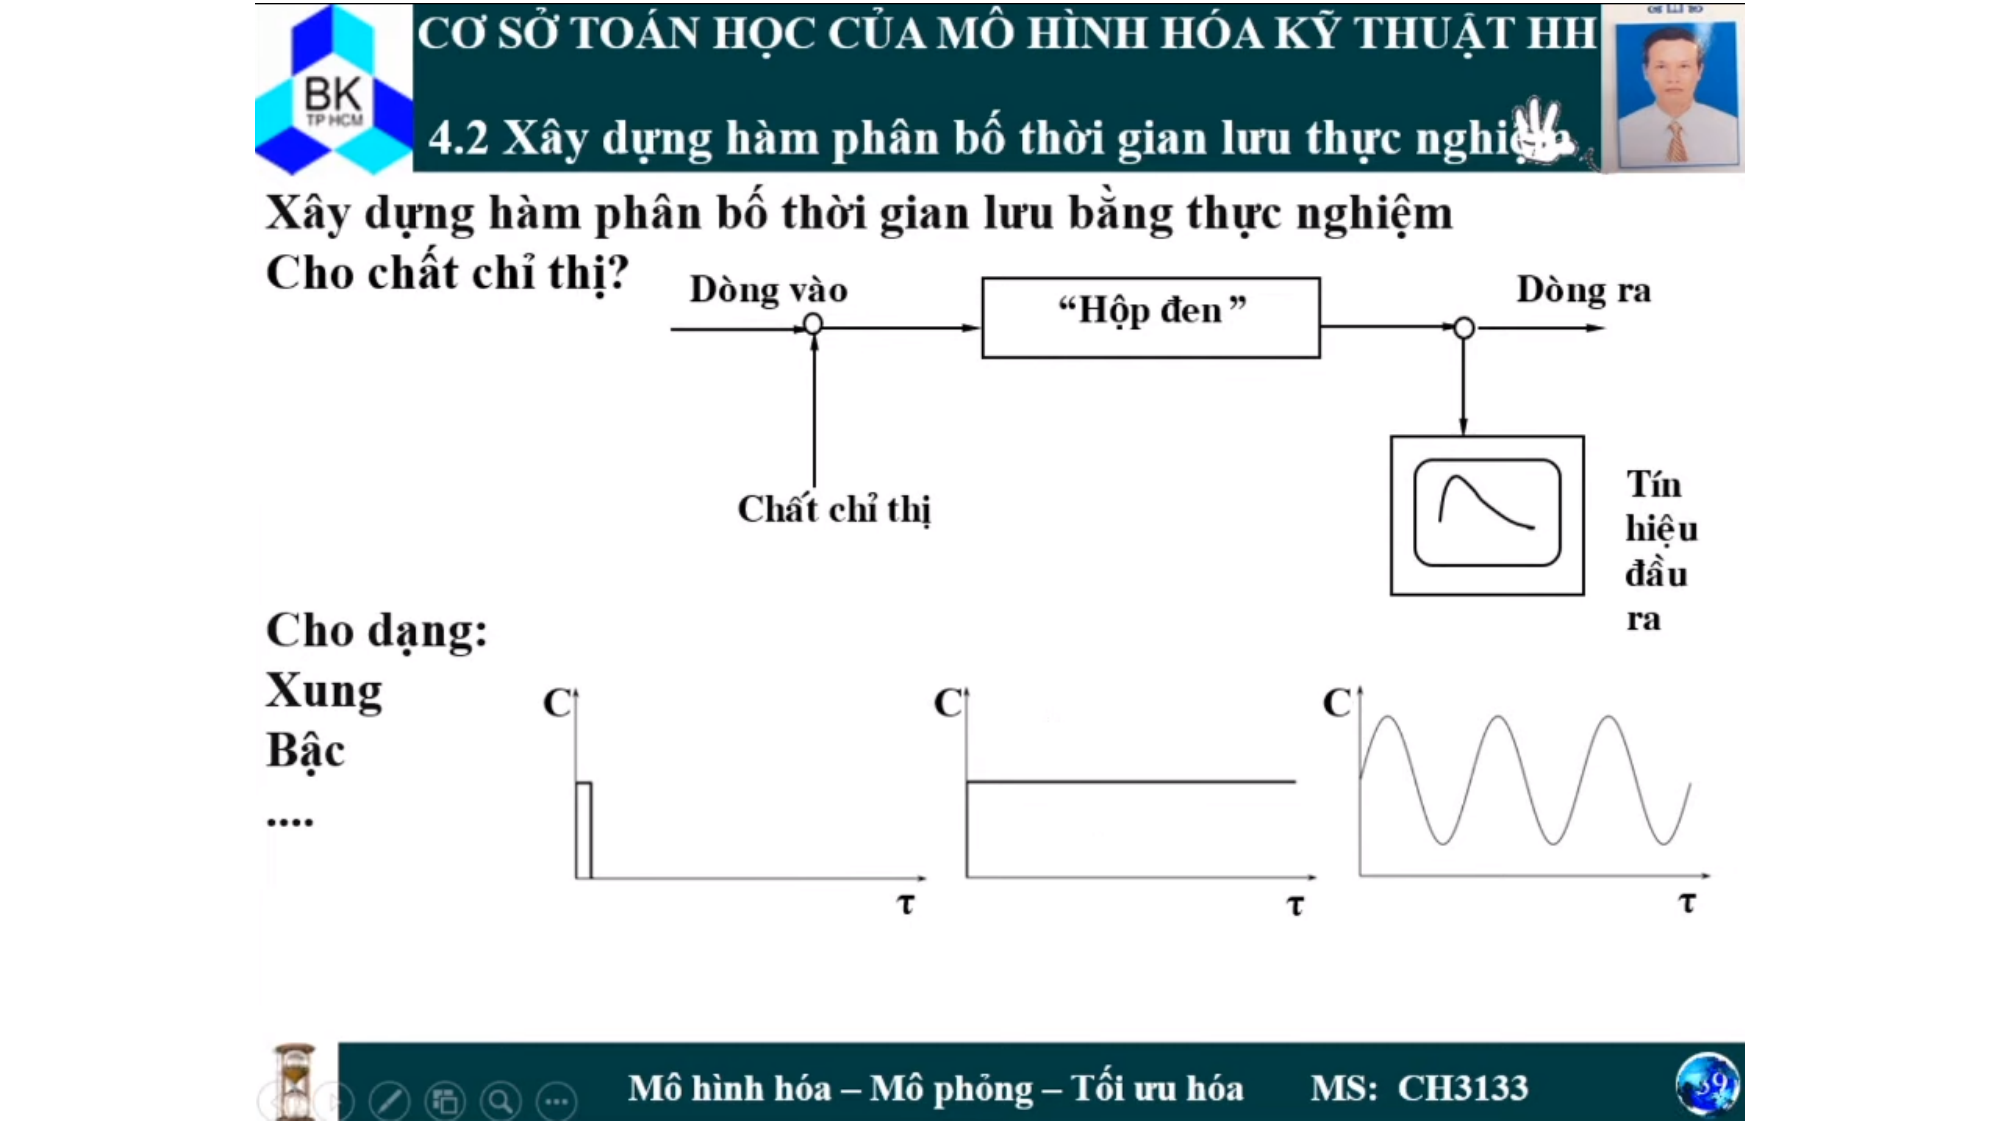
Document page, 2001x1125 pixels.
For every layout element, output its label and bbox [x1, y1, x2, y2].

picture [255, 3, 1745, 1122]
